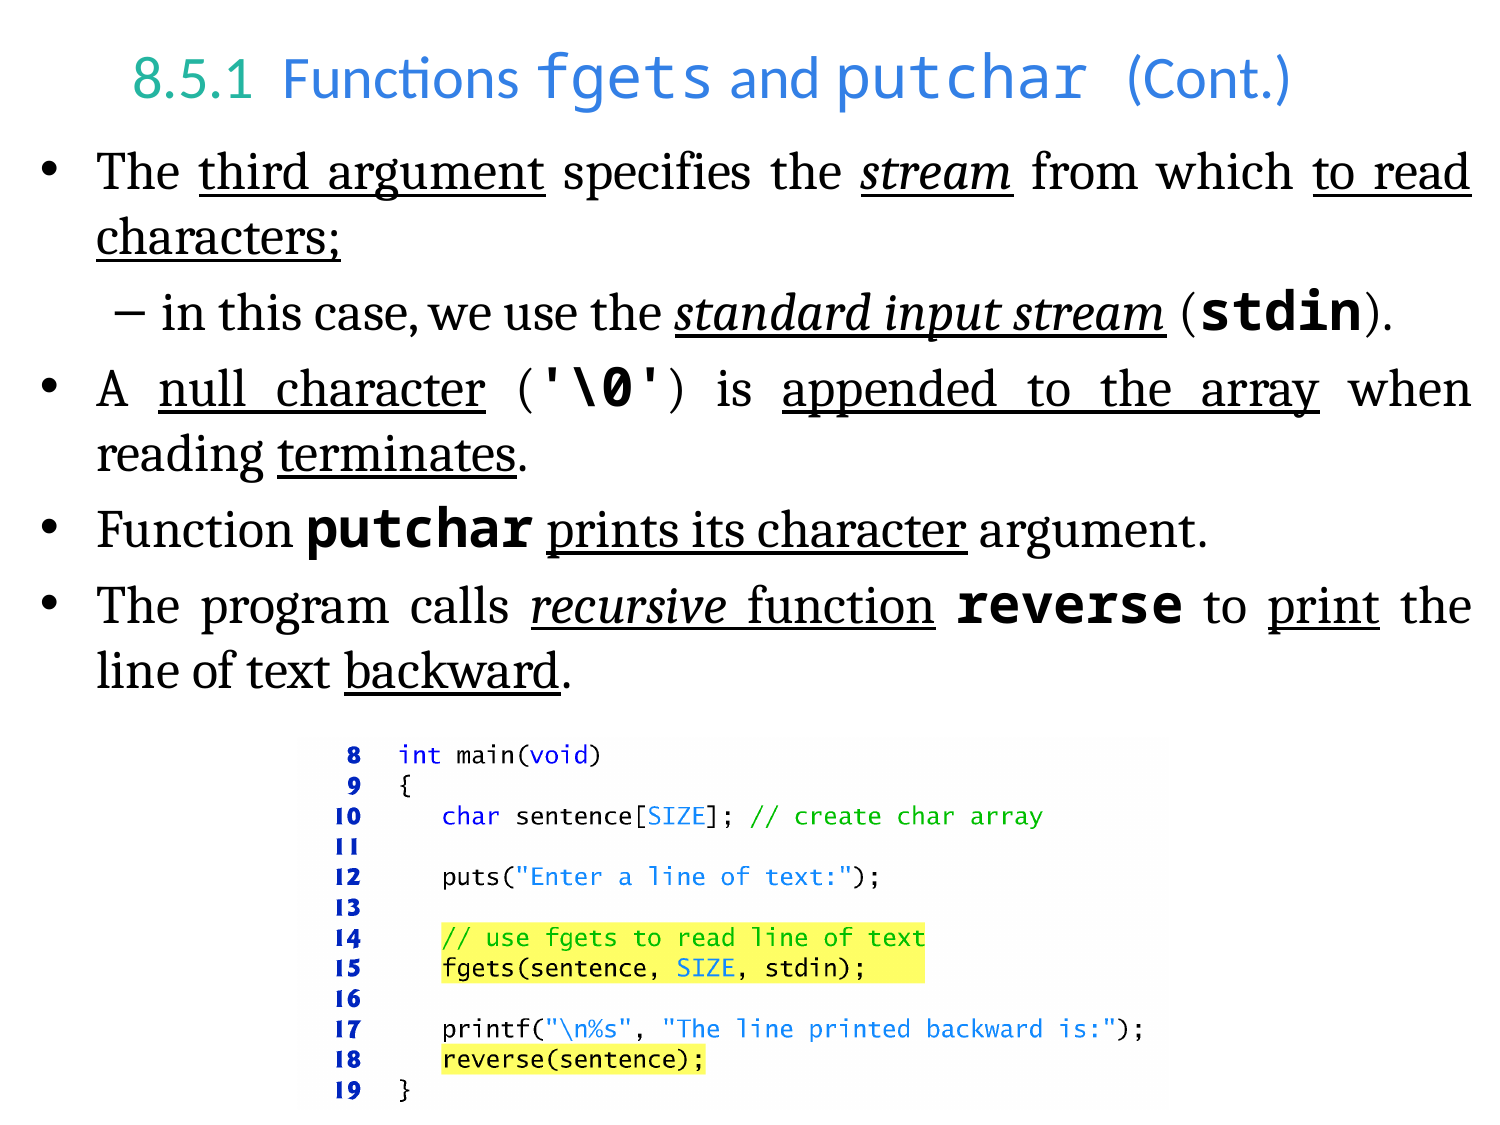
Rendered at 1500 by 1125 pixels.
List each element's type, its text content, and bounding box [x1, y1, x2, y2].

picture [297, 737, 1169, 1110]
title 8.5.1 Functions fgets and putchar (Cont.) [37, 22, 1388, 128]
list The third argument specifies the stream from which to read characters; in this case, we use the standard input stream (stdin). A null character ('\0') is appended to the array when reading terminates. Function putchar prints its character argument. The program calls recursive function reverse to print the line of text backward. [24, 128, 1488, 736]
